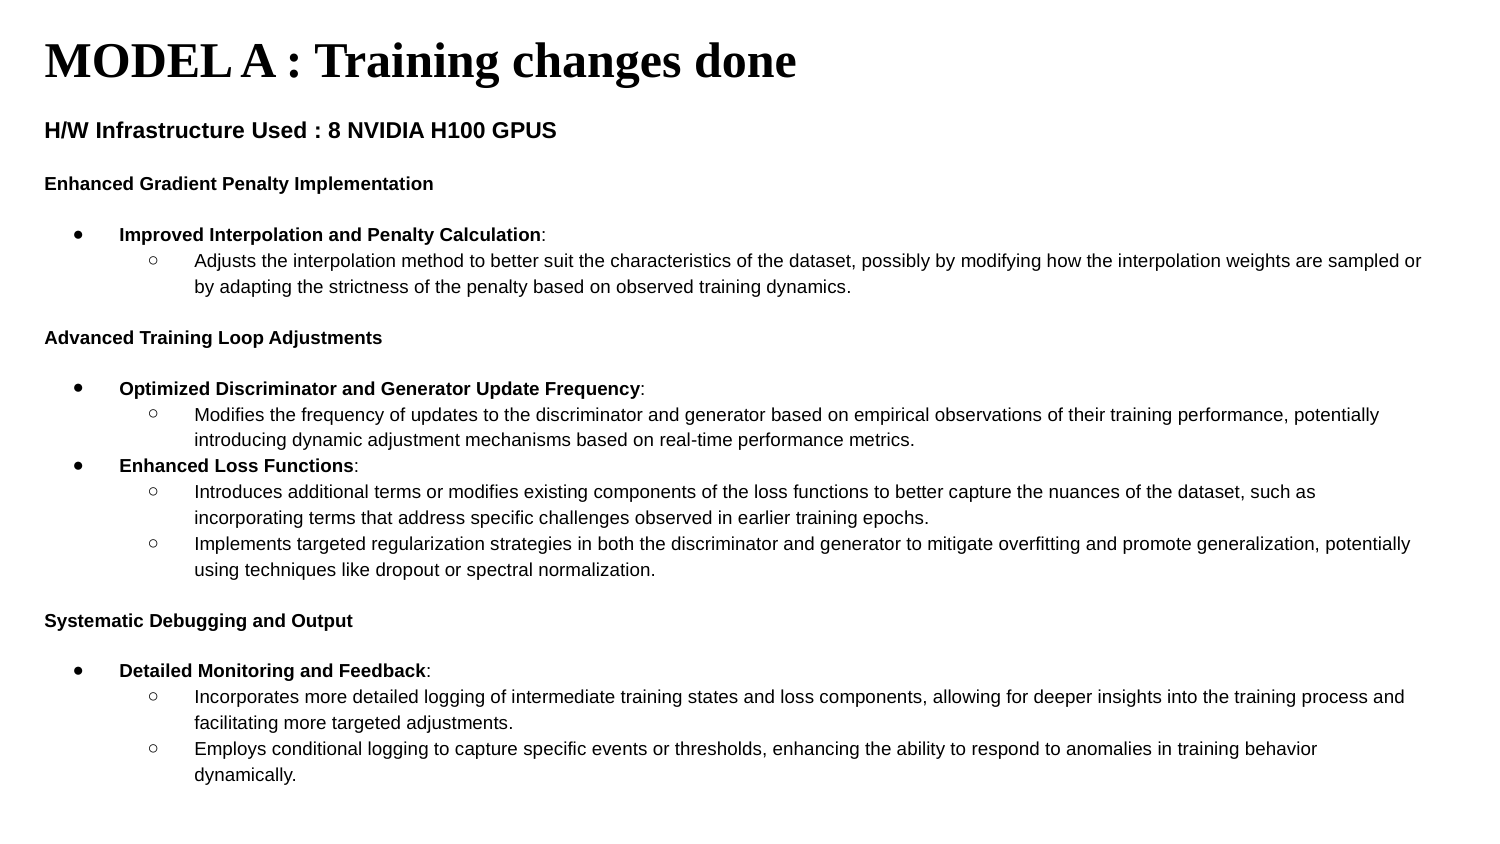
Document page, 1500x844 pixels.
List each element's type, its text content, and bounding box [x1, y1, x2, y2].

title MODEL A : Training changes done [29, 8, 1428, 103]
text_box H/W Infrastructure Used : 8 NVIDIA H100 GPUS Enhanced Gradient Penalty Implementation Improved Interpolation and Penalty Calculation: Adjusts the interpolation method to better suit the characteristics of the dataset, possibly by modifying how the interpolation weights are sampled or by adapting the strictness of the penalty based on observed training dynamics. Advanced Training Loop Adjustments Optimized Discriminator and Generator Update Frequency: Modifies the frequency of updates to the discriminator and generator based on empirical observations of their training performance, potentially introducing dynamic adjustment mechanisms based on real-time performance metrics. Enhanced Loss Functions: Introduces additional terms or modifies existing components of the loss functions to better capture the nuances of the dataset, such as incorporating terms that address specific challenges observed in earlier training epochs. Implements targeted regularization strategies in both the discriminator and generator to mitigate overfitting and promote generalization, potentially using techniques like dropout or spectral normalization. Systematic Debugging and Output Detailed Monitoring and Feedback: Incorporates more detailed logging of intermediate training states and loss components, allowing for deeper insights into the training process and facilitating more targeted adjustments. Employs conditional logging to capture specific events or thresholds, enhancing the ability to respond to anomalies in training behavior dynamically. [29, 103, 1437, 765]
